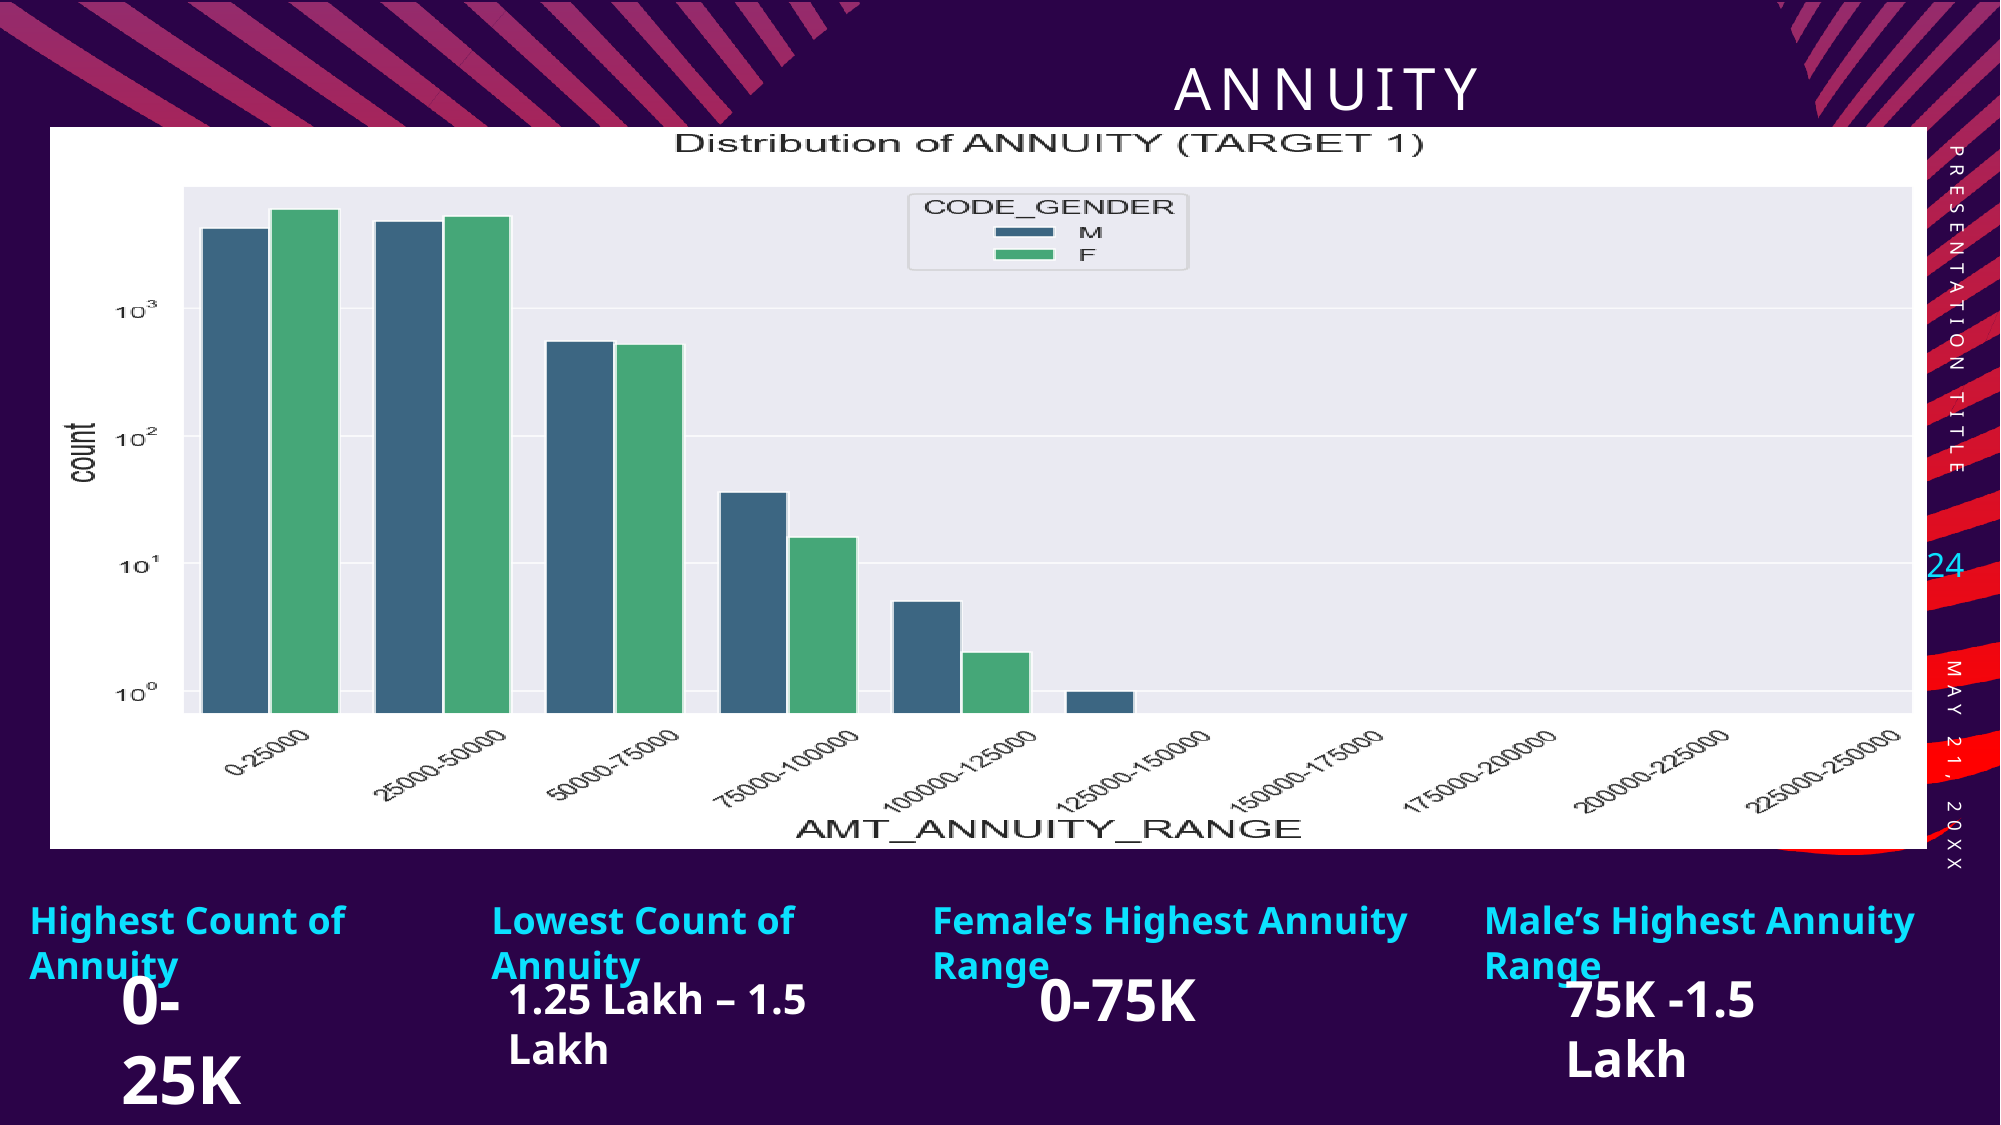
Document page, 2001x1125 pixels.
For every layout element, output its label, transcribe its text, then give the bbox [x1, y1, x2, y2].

footer PRESENTATION TITLE [1926, 33, 1987, 489]
title Annuity Distribution [912, 53, 1749, 127]
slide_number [1925, 645, 1986, 1080]
text_box 1.25 Lakh – 1.5 Lakh [492, 965, 873, 1081]
text_box Male’s Highest Annuity Range [1469, 889, 1970, 995]
text_box 0-75K [1024, 955, 1332, 1041]
text_box Lowest Count of Annuity [476, 889, 917, 995]
text_box Highest Count of Annuity [14, 889, 452, 995]
text_box 0-25K [106, 950, 317, 1125]
text_box Female’s Highest Annuity Range [917, 889, 1467, 995]
text_box 75K -1.5 Lakh [1550, 959, 1888, 1095]
picture [0, 0, 2000, 1125]
slide_number 24 [1927, 519, 1980, 615]
